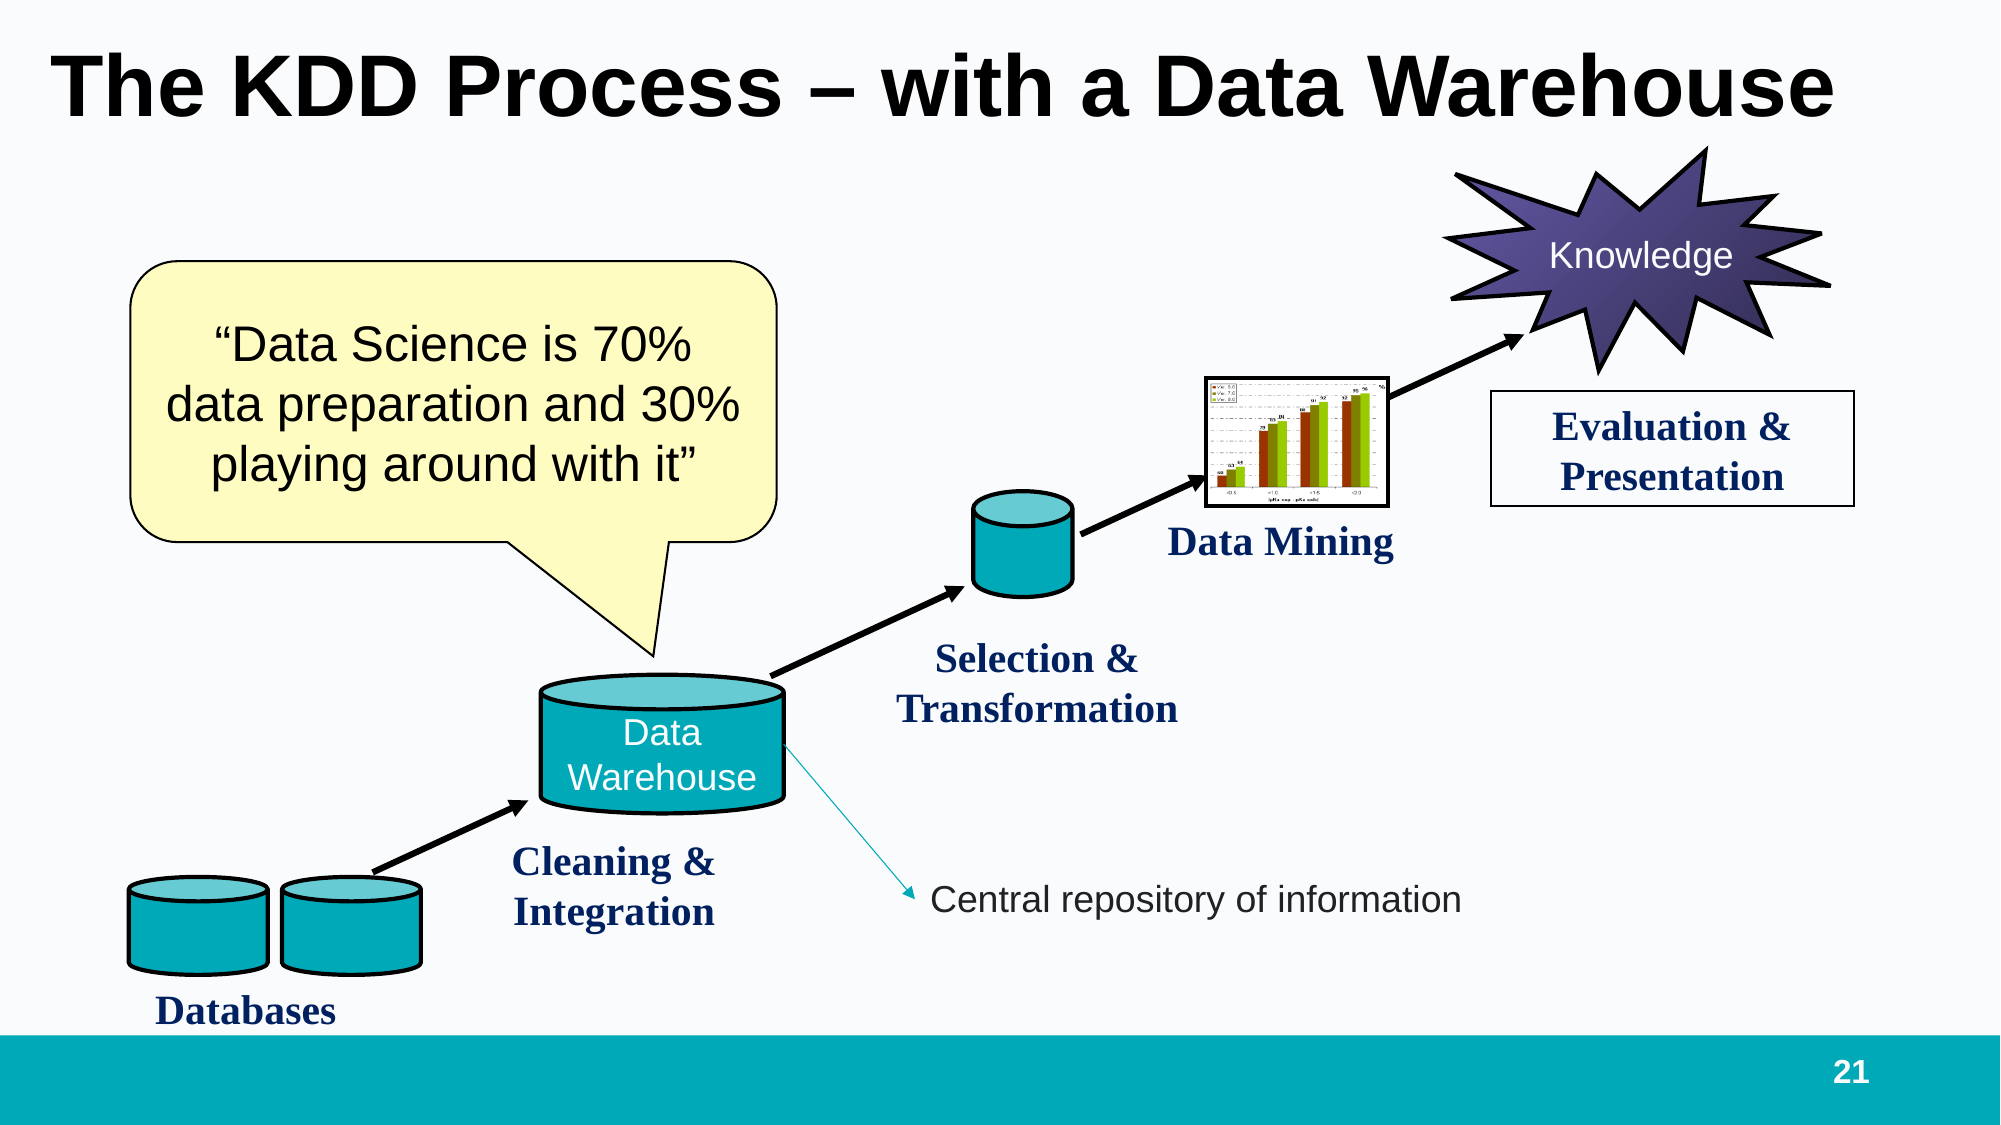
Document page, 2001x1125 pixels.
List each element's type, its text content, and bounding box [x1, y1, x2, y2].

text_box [128, 150, 1855, 1037]
slide_number 21 [1820, 1042, 1881, 1103]
title The KDD Process – with a Data Warehouse [42, 10, 2000, 166]
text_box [130, 260, 777, 657]
